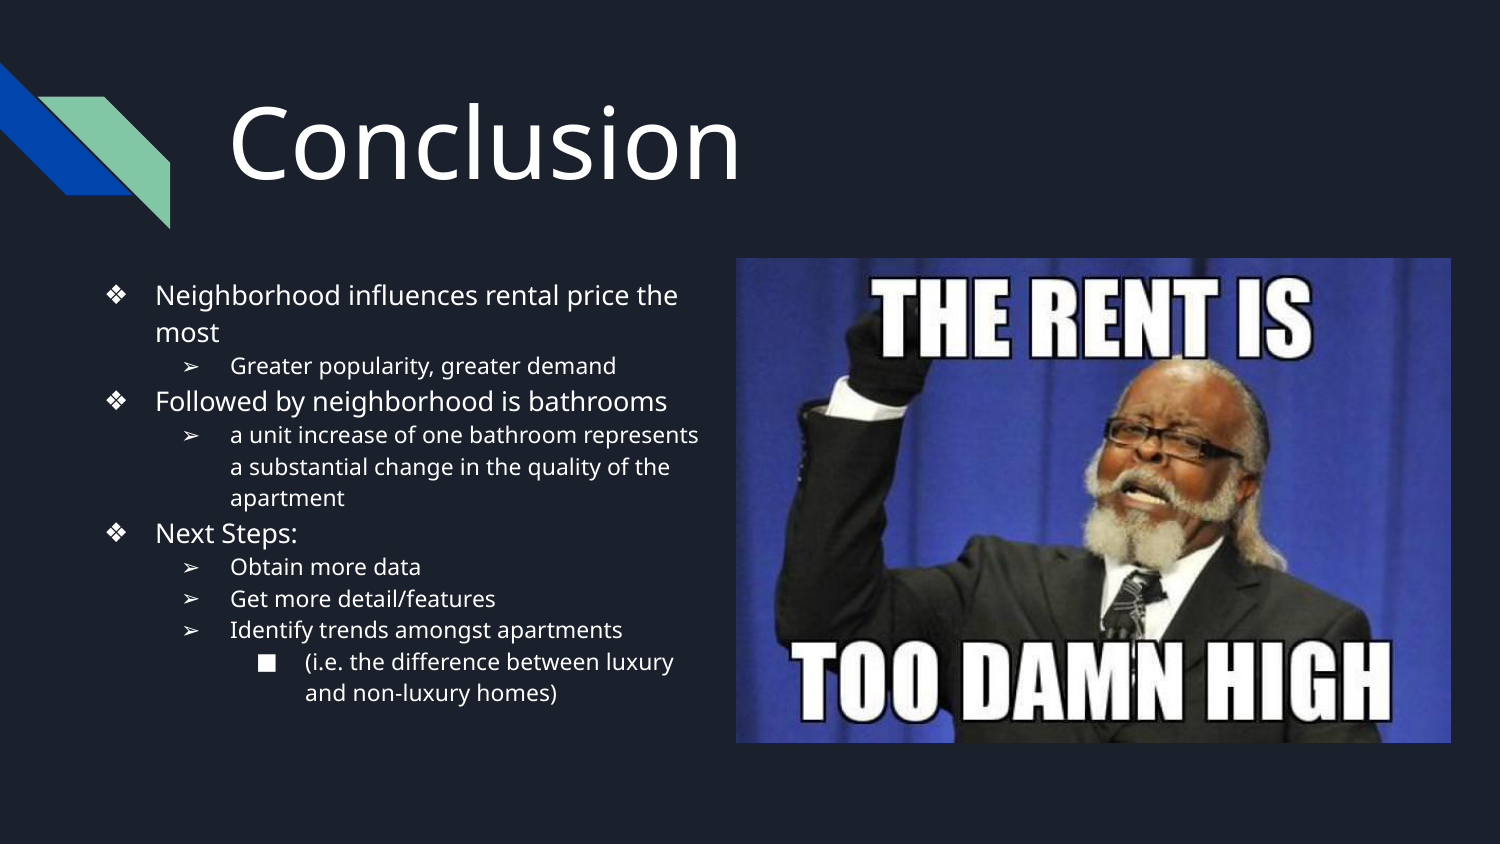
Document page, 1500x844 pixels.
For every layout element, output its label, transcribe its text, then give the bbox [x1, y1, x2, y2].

title Conclusion [212, 64, 836, 310]
picture [736, 257, 1451, 743]
list Neighborhood influences rental price the most Greater popularity, greater demand Followed by neighborhood is bathrooms a unit increase of one bathroom represents a substantial change in the quality of the apartment Next Steps: Obtain more data Get more detail/features Identify trends amongst apartments (i.e. the difference between luxury and non-luxury homes) [65, 258, 724, 655]
